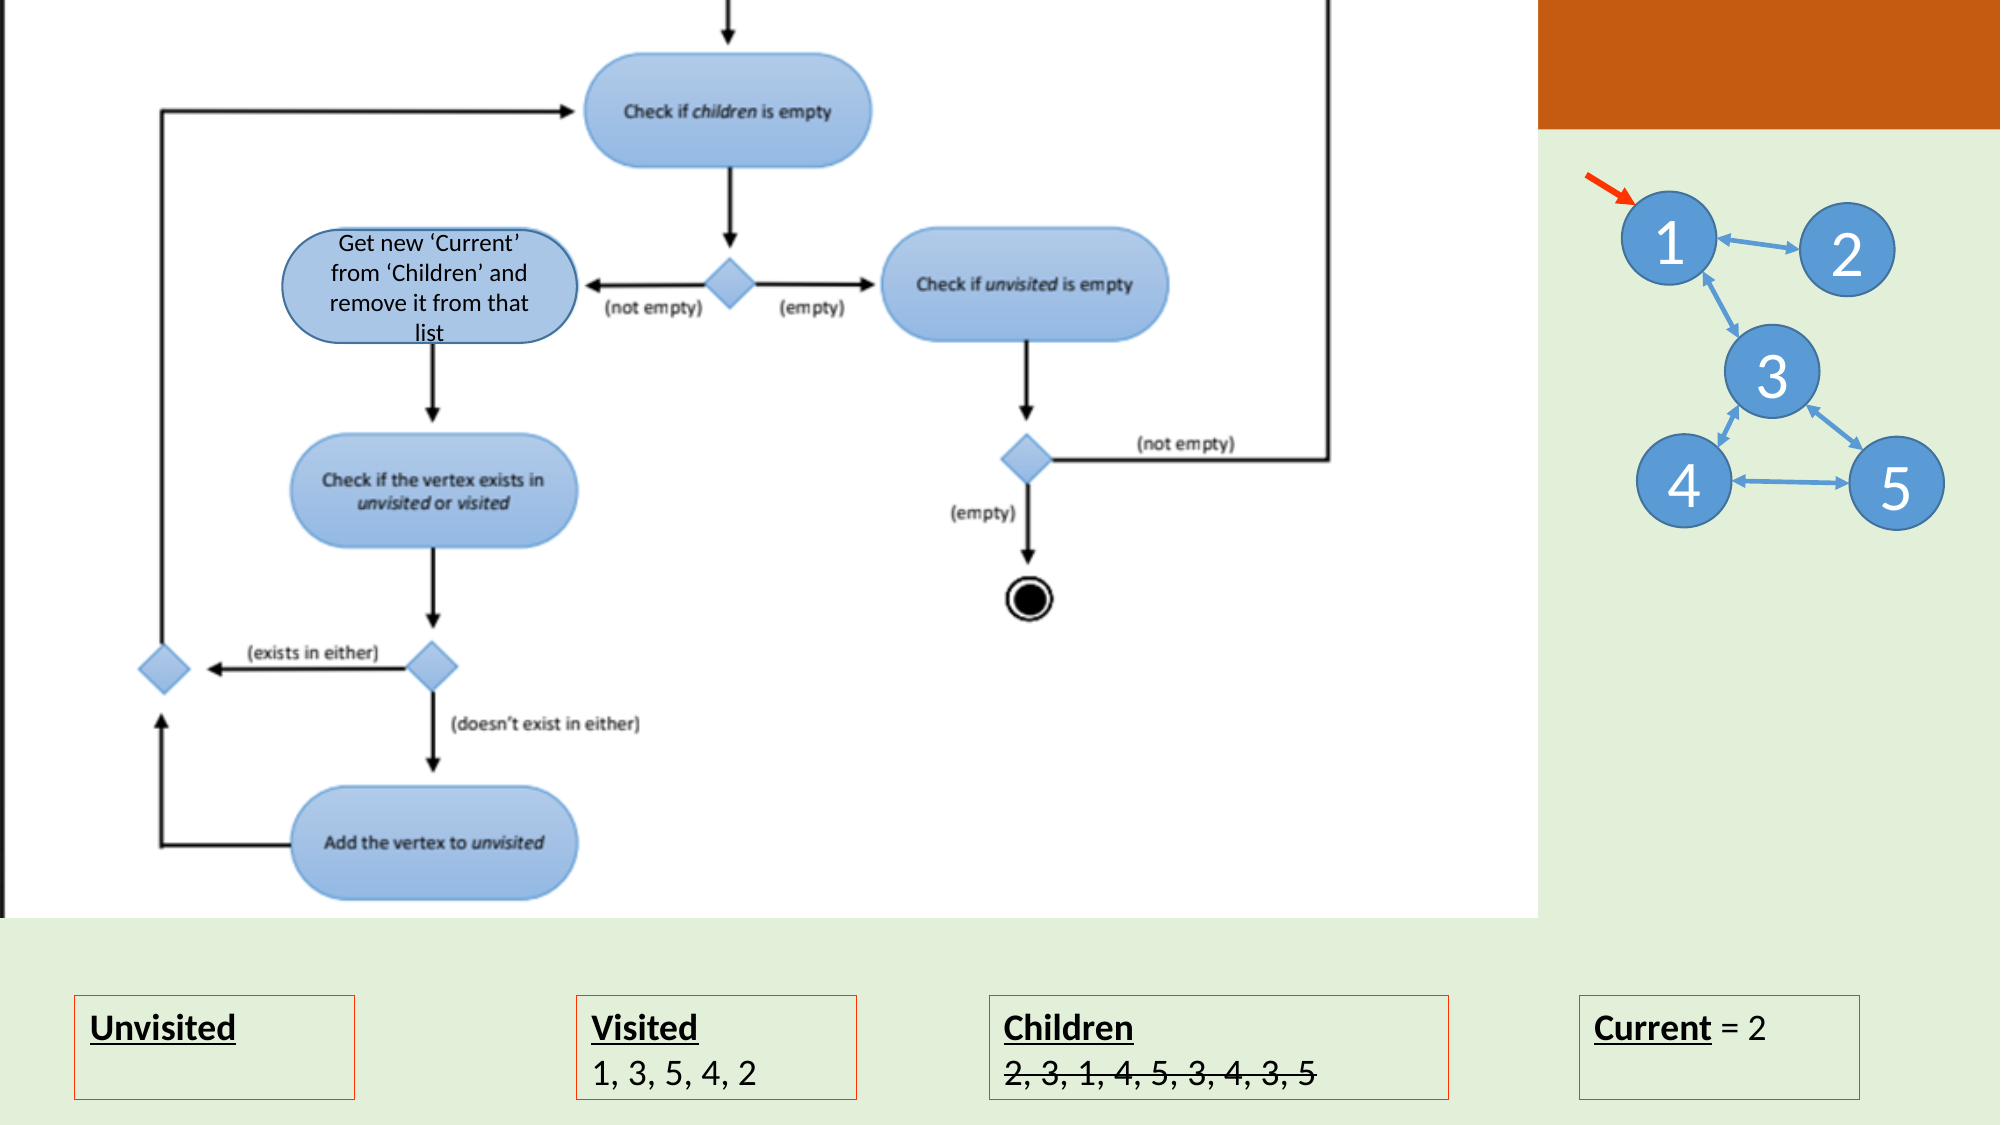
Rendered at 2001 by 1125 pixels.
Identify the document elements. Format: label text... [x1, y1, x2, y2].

text_box Visited 1, 3, 5, 4, 2 [576, 995, 857, 1100]
text_box Unvisited [74, 995, 355, 1100]
title Homework [1539, 0, 2000, 130]
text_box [1586, 174, 1945, 530]
picture [0, 0, 1539, 918]
text_box Children 2, 3, 1, 4, 5, 3, 4, 3, 5 [989, 995, 1449, 1100]
text_box Current = 2 [1579, 995, 1860, 1100]
